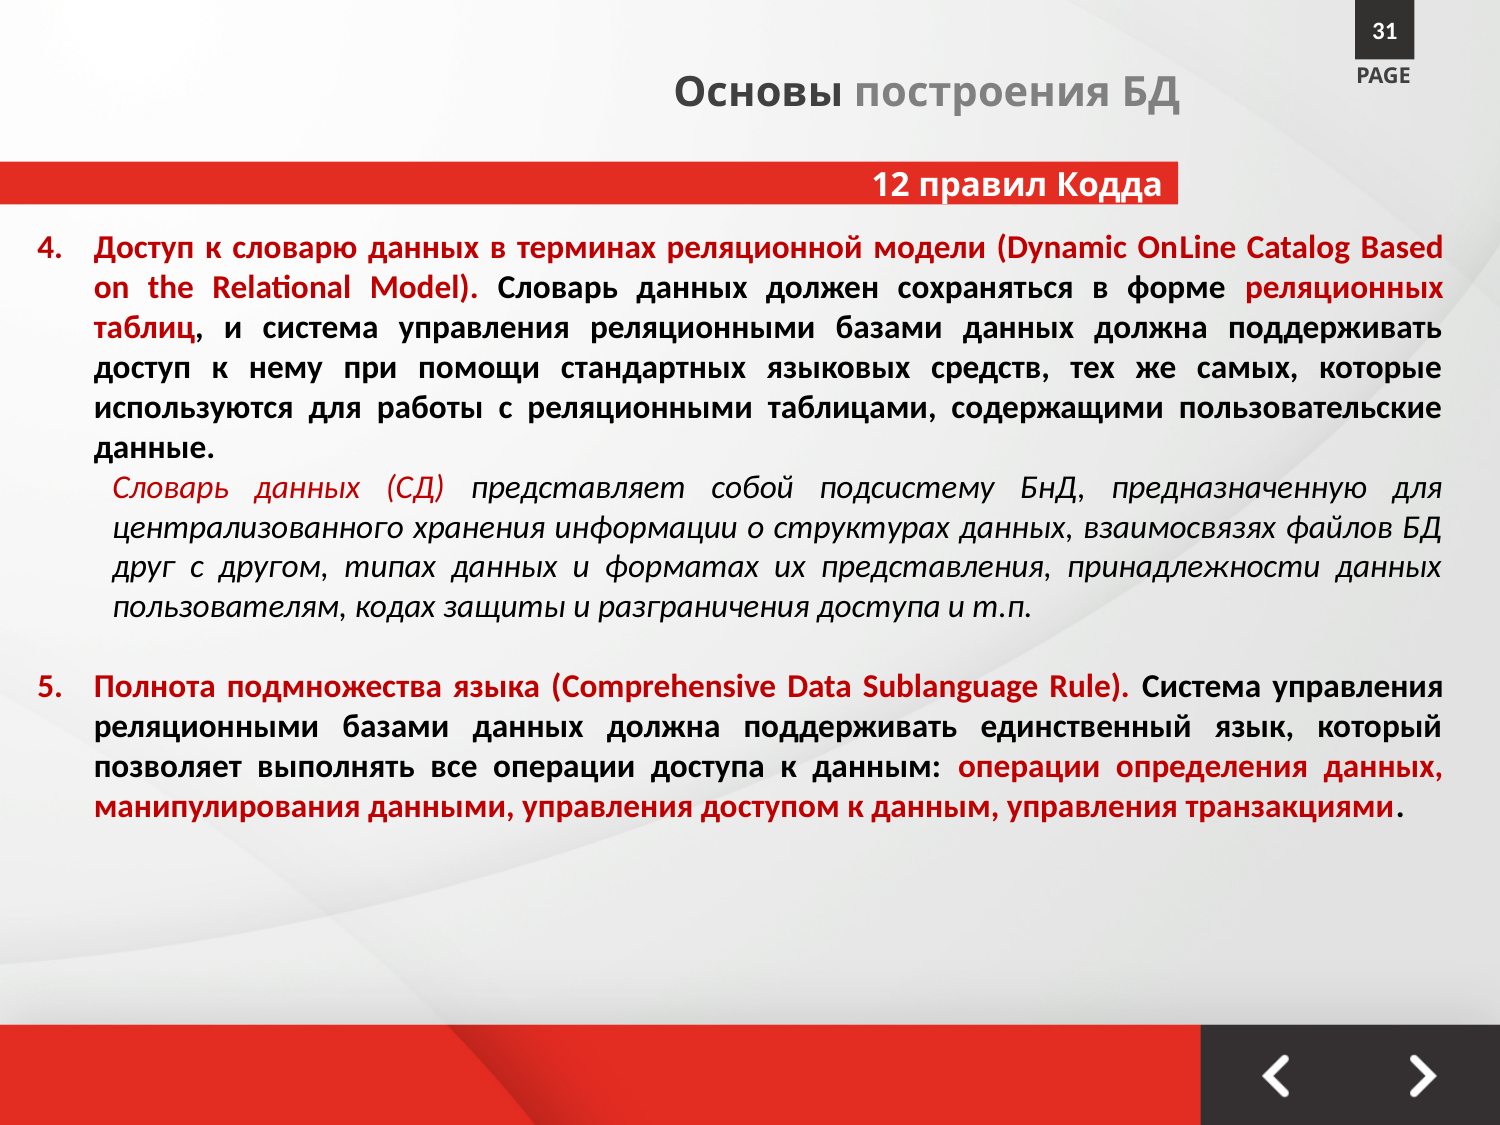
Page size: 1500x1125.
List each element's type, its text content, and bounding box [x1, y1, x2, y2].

picture [0, 0, 1500, 1125]
text_box Основы построения БД [22, 57, 1196, 123]
text_box 31 [1353, 0, 1417, 61]
text_box PAGE [1341, 54, 1426, 96]
text_box Доступ к словарю данных в терминах реляционной модели (Dynamic OnLine Catalog Based on the Relational Model). Словарь данных должен сохраняться в форме реляционных таблиц, и система управления реляционными базами данных должна поддерживать доступ к нему при помощи стандартных языковых средств, тех же самых, которые используются для работы с реляционными таблицами, содержащими пользовательские данные. Словарь данных (СД) представляет собой подсистему БнД, предназначенную для централизованного хранения информации о структурах данных, взаимосвязях файлов БД друг с другом, типах данных и форматах их представления, принадлежности данных пользователям, кодах защиты и разграничения доступа и т.п. Полнота подмножества языка (Comprehensive Data Sublanguage Rule). Система управления реляционными базами данных должна поддерживать единственный язык, который позволяет выполнять все операции доступа к данным: операции определения данных, манипулирования данными, управления доступом к данным, управления транзакциями. [22, 217, 1459, 832]
subtitle 12 правил Кодда [0, 161, 1179, 205]
